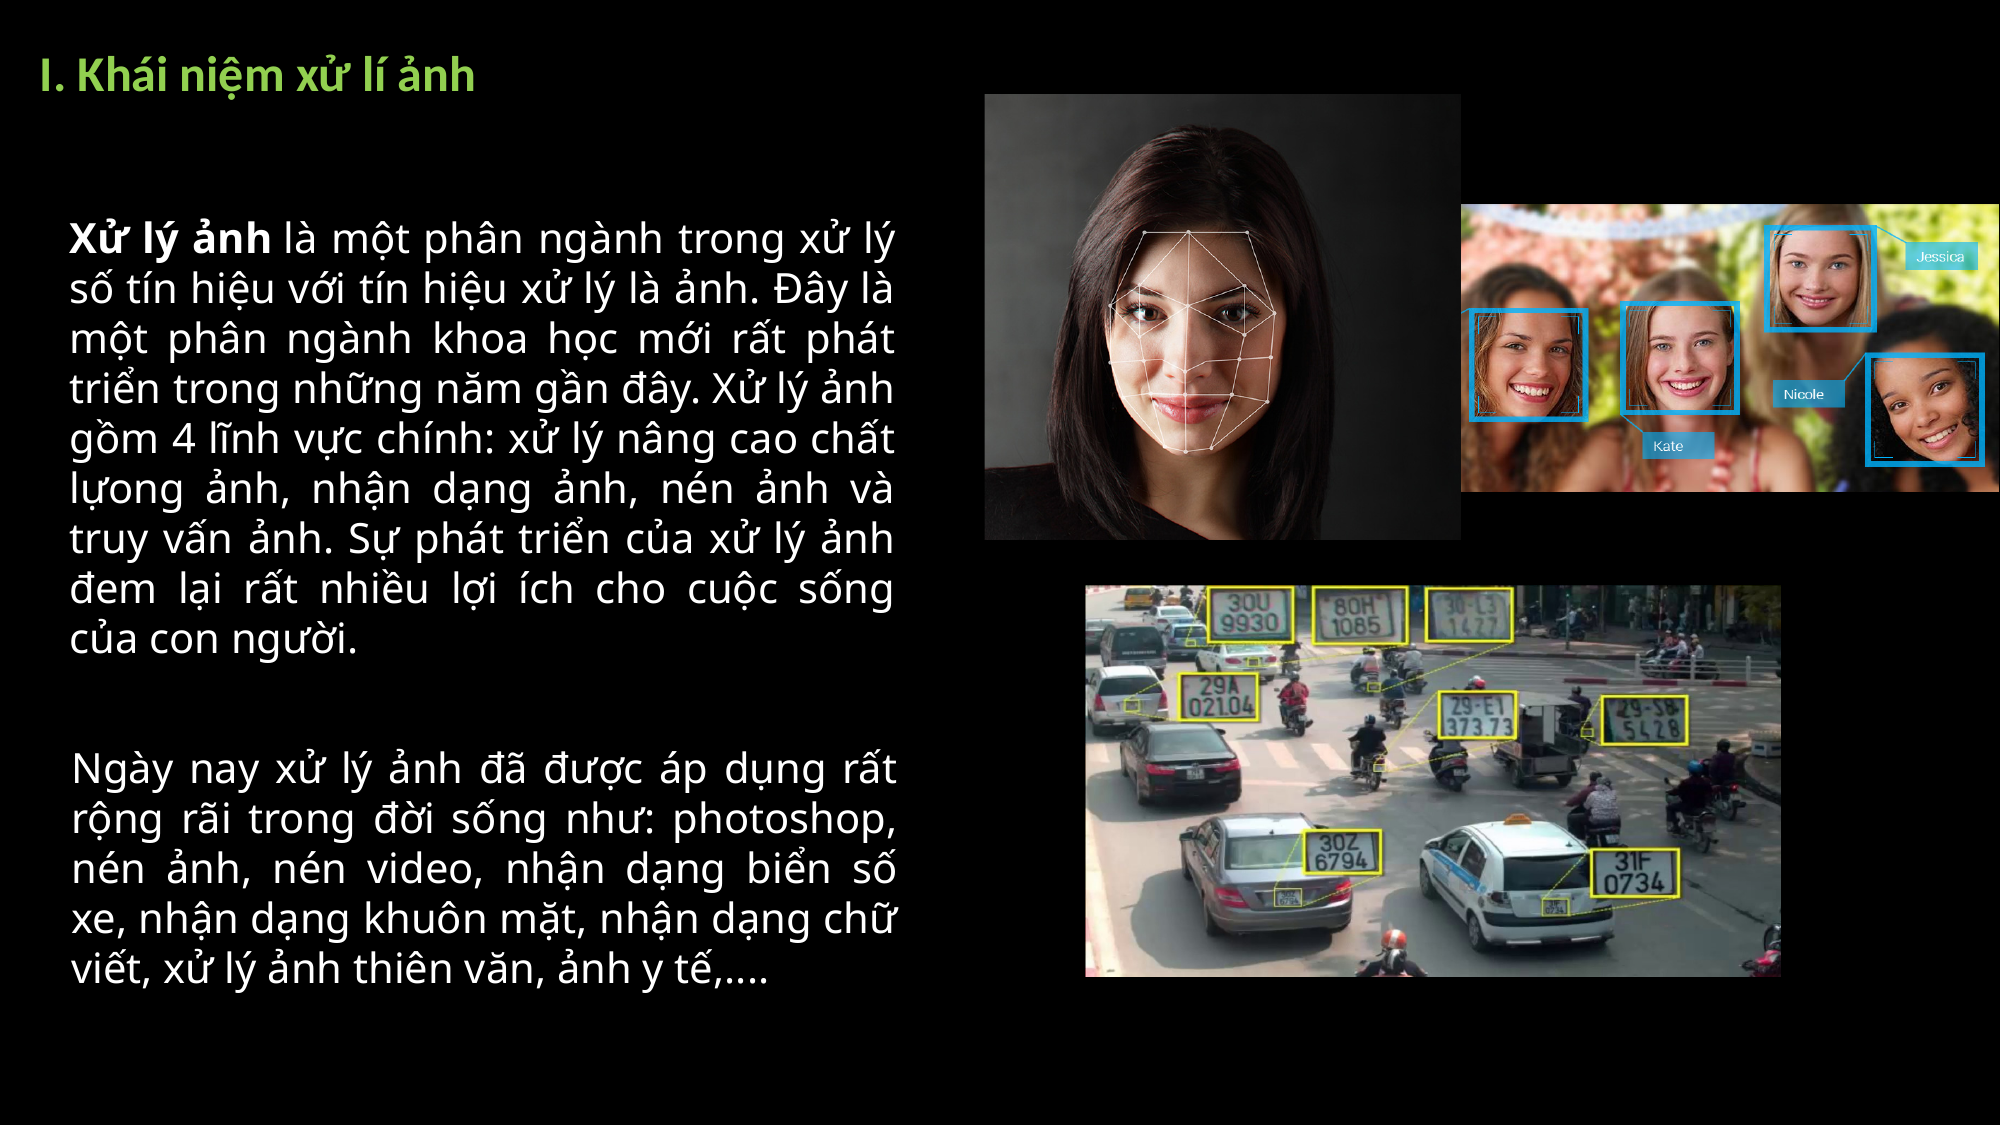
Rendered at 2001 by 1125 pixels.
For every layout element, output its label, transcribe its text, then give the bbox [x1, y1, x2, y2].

picture [984, 94, 1999, 540]
picture [1085, 585, 1781, 977]
text_box Xử lý ảnh là một phân ngành trong xử lý số tín hiệu với tín hiệu xử lý là ảnh. Đây là một phân ngành khoa học mới rất phát triển trong những năm gần đây. Xử lý ảnh gồm 4 lĩnh vực chính: xử lý nâng cao chất lựong ảnh, nhận dạng ảnh, nén ảnh và truy vấn ảnh. Sự phát triển của xử lý ảnh đem lại rất nhiều lợi ích cho cuộc sống của con người. [54, 204, 911, 670]
text_box I. Khái niệm xử lí ảnh [25, 33, 493, 109]
text_box Ngày nay xử lý ảnh đã được áp dụng rất rộng rãi trong đời sống như: photoshop, nén ảnh, nén video, nhận dạng biển số xe, nhận dạng khuôn mặt, nhận dạng chữ viết, xử lý ảnh thiên văn, ảnh y tế,.... [56, 734, 913, 999]
